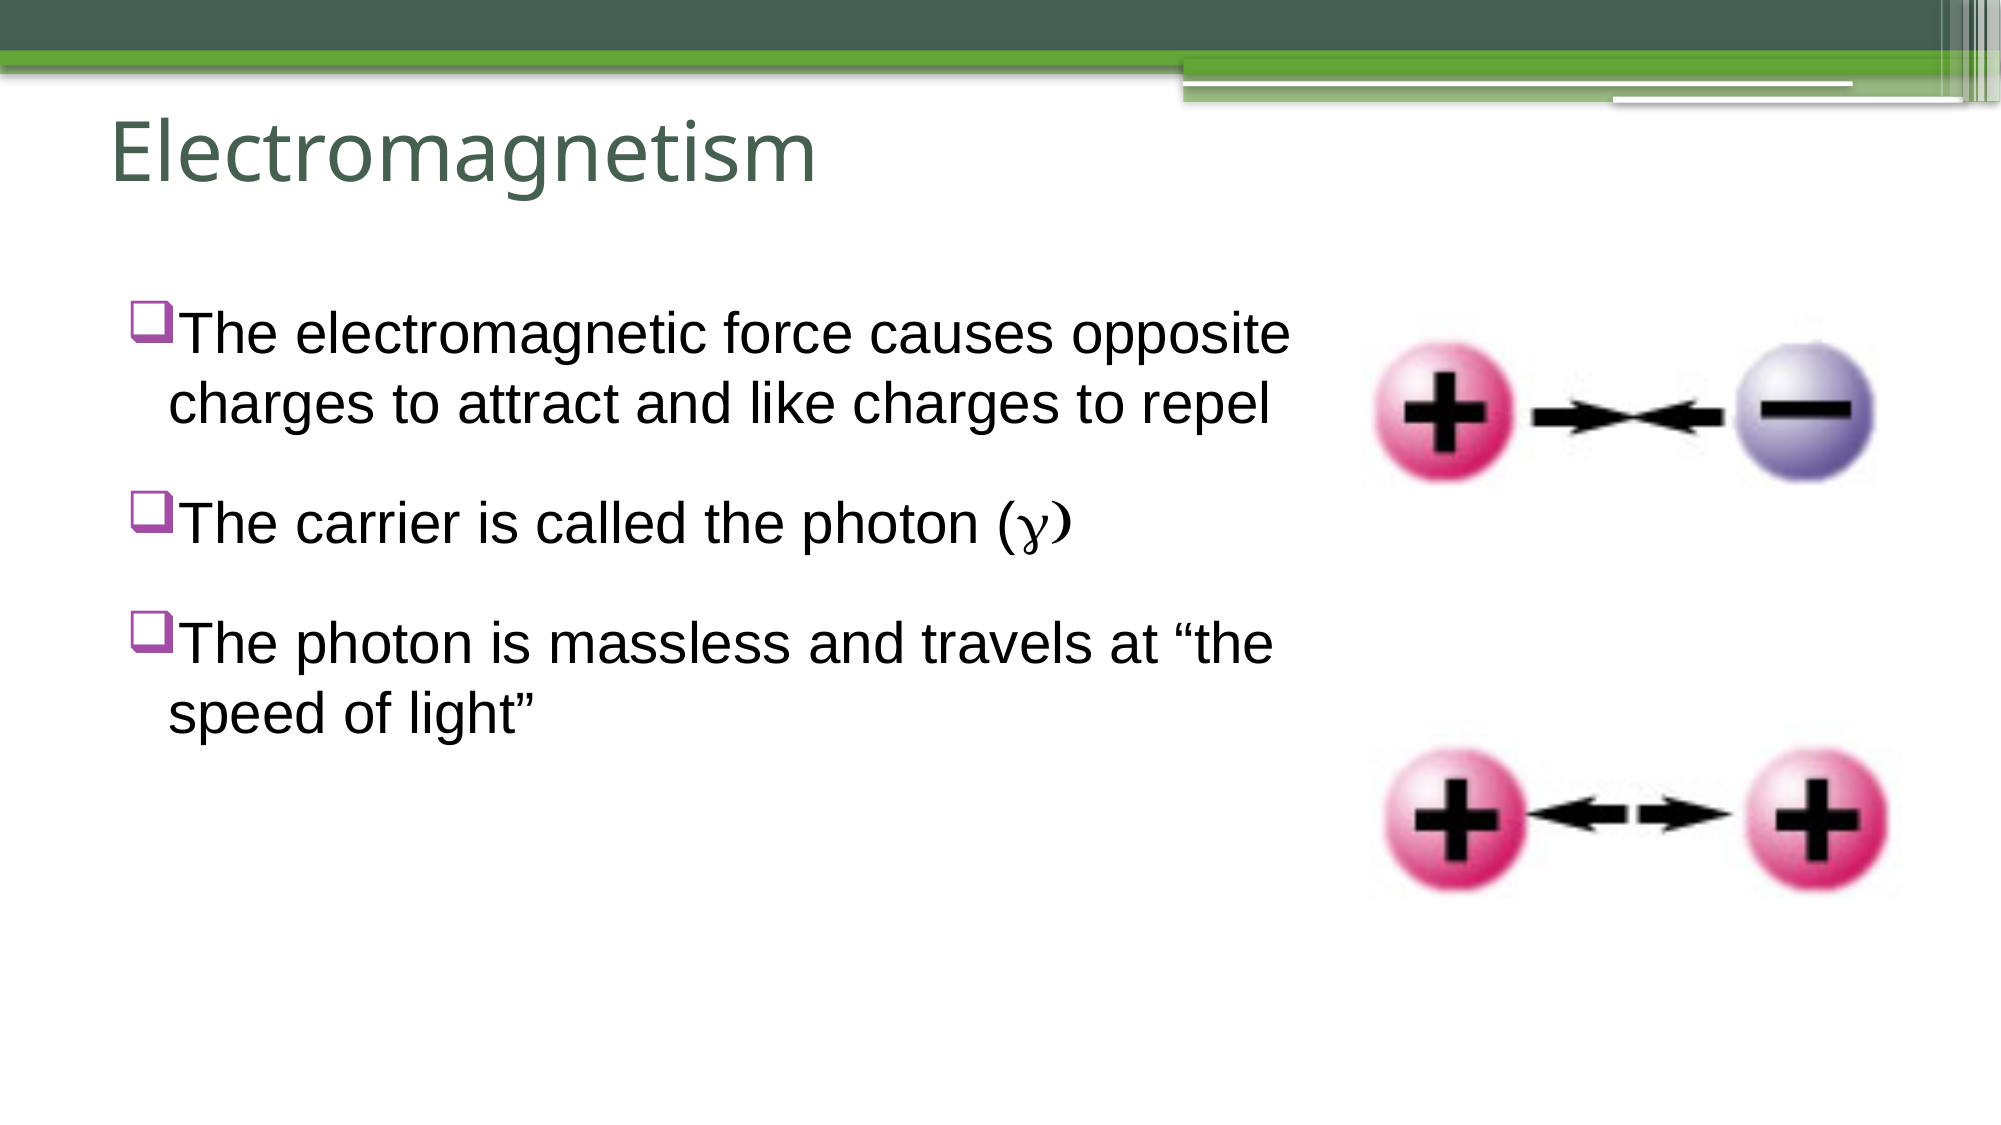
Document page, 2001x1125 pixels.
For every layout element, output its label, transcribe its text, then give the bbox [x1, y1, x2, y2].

picture [1343, 692, 1932, 918]
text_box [1334, 287, 1910, 507]
list The electromagnetic force causes opposite charges to attract and like charges to repel The carrier is called the photon (g) The photon is massless and travels at “the speed of light” [93, 287, 1344, 963]
title Electromagnetism [93, 54, 1369, 242]
